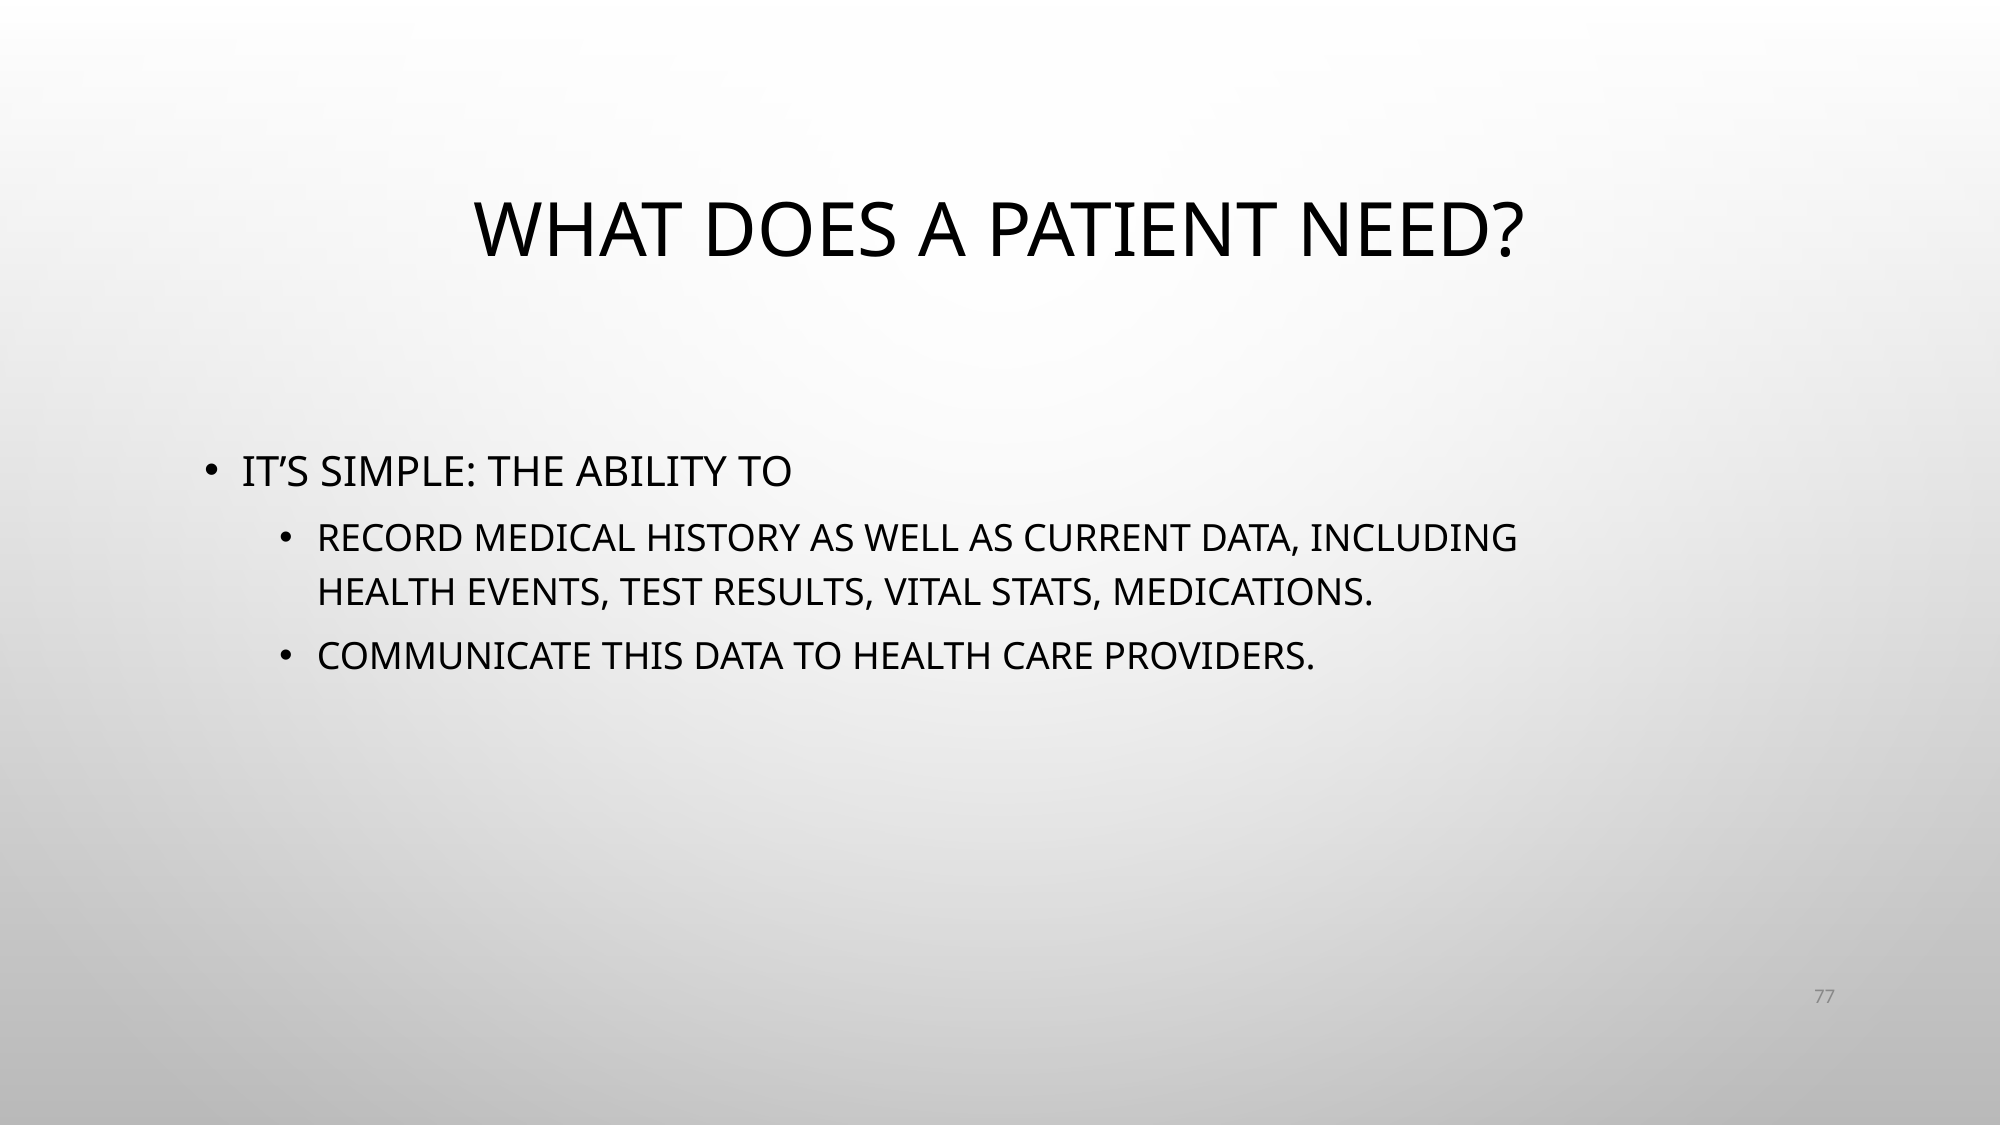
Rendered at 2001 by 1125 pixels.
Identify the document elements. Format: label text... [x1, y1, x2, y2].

title What does a patient need? [149, 101, 1851, 364]
picture [0, 0, 2000, 1125]
slide_number 77 [1724, 965, 1851, 1025]
list It’s simple: the ability to record medical history as well as current data, including health events, test results, vital stats, medications. communicate this data to health care providers. [189, 427, 1638, 988]
